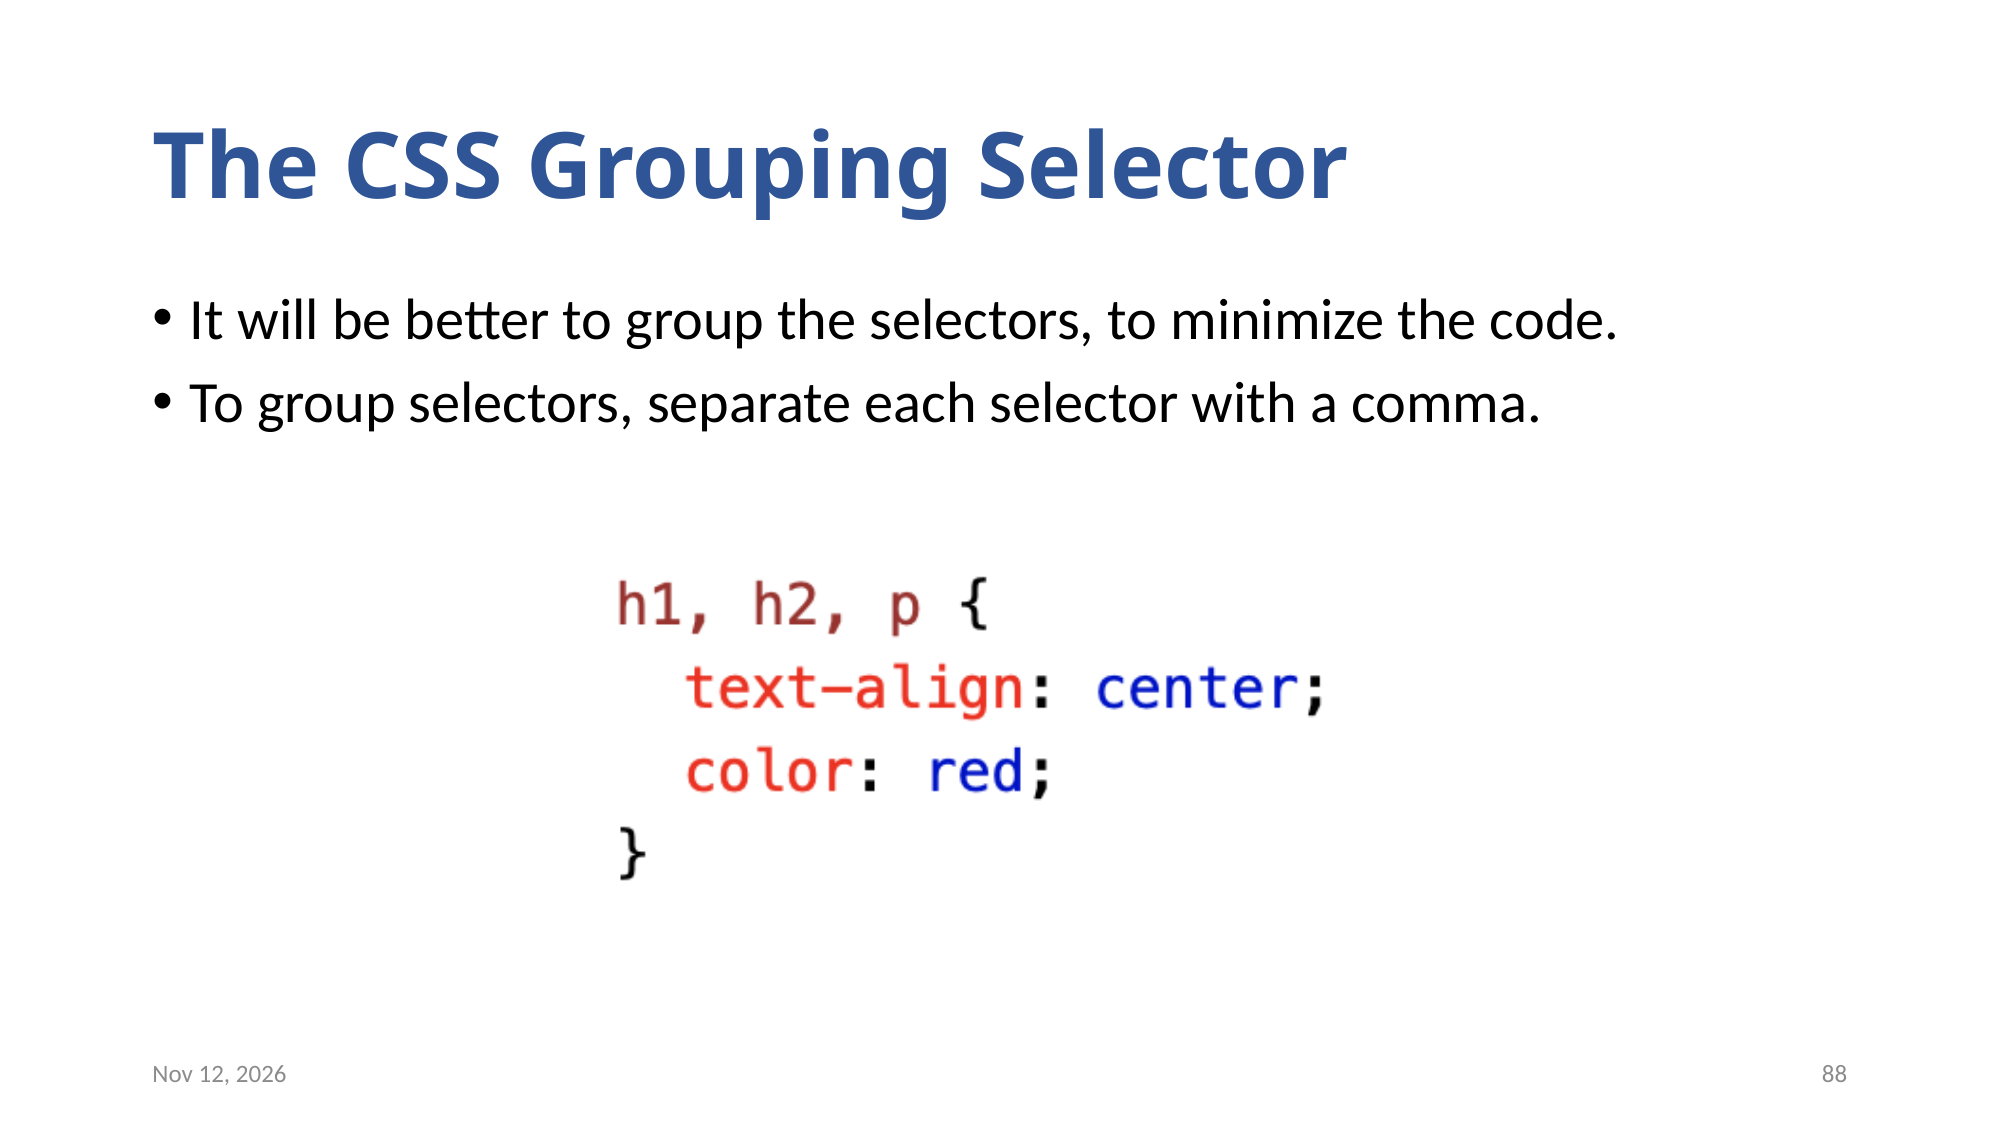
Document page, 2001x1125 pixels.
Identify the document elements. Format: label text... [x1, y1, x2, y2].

slide_number 13-Jan-24 [137, 1042, 588, 1103]
list It will be better to group the selectors, to minimize the code. To group selectors, separate each selector with a comma. [137, 281, 2000, 466]
title The CSS Grouping Selector [137, 59, 1863, 278]
picture [585, 534, 1415, 924]
slide_number 88 [1412, 1042, 1863, 1103]
